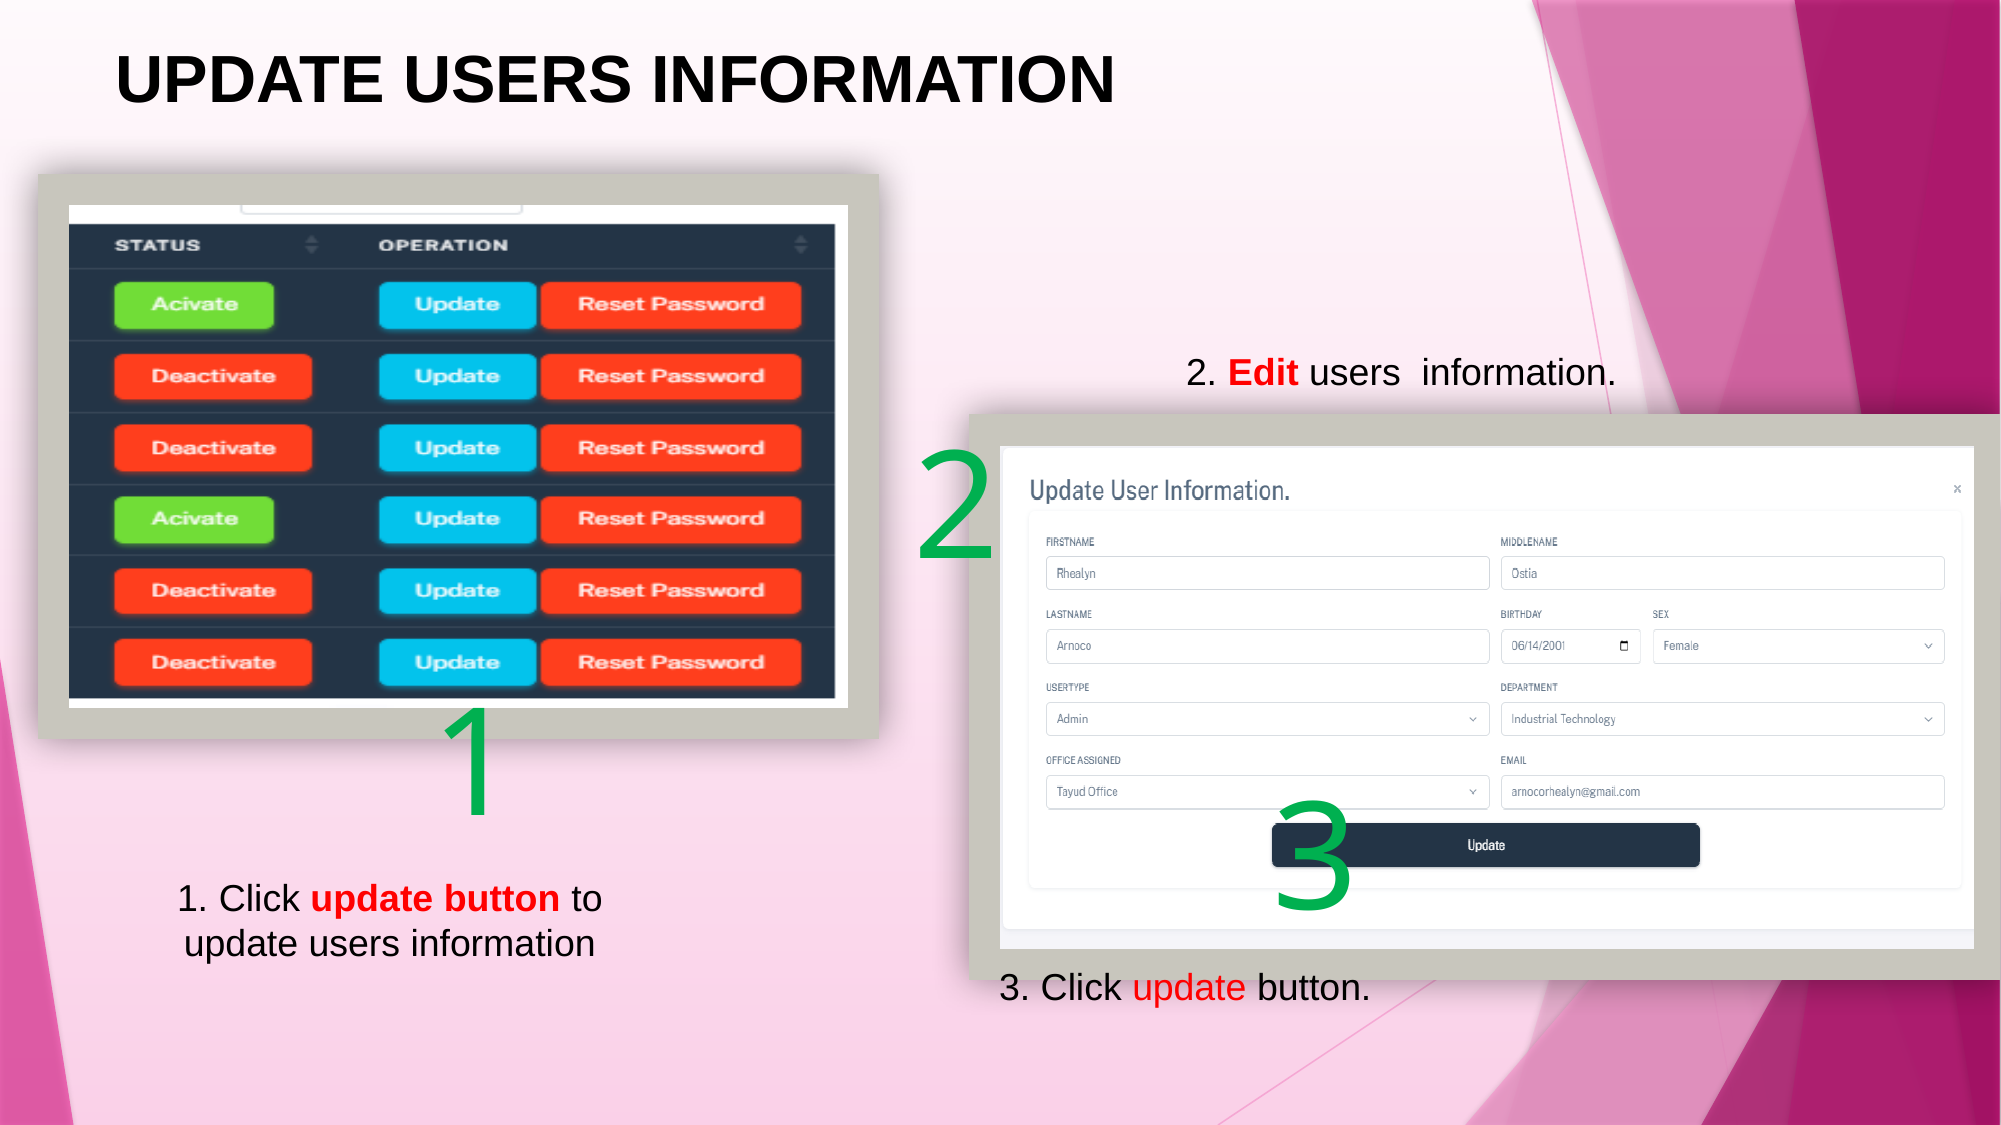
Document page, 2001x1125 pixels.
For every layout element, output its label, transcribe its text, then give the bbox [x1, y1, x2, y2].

text_box 1 [417, 718, 536, 853]
text_box 1. Click update button to update users information [108, 865, 671, 973]
text_box 2. Edit users information. [1120, 339, 1683, 402]
text_box UPDATE USERS INFORMATION [100, 28, 1348, 124]
text_box 2 [899, 400, 1019, 596]
picture [999, 445, 1975, 950]
text_box 3. Click update button. [904, 954, 1467, 1017]
picture [68, 204, 849, 709]
